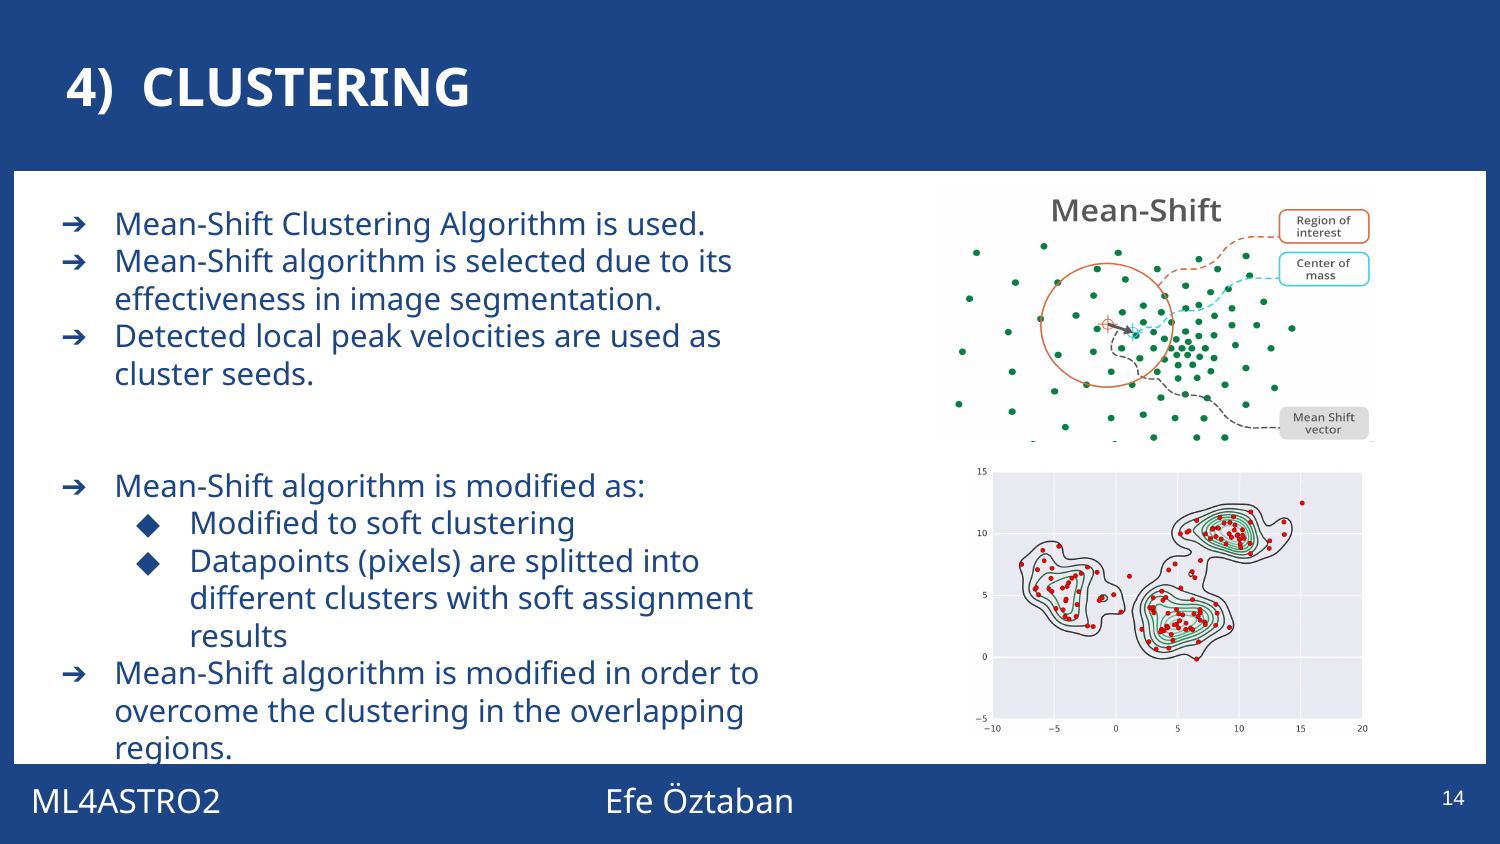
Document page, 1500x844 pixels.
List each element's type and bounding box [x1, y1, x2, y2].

text_box [0, 0, 1500, 844]
picture [936, 188, 1377, 442]
picture [964, 467, 1373, 739]
